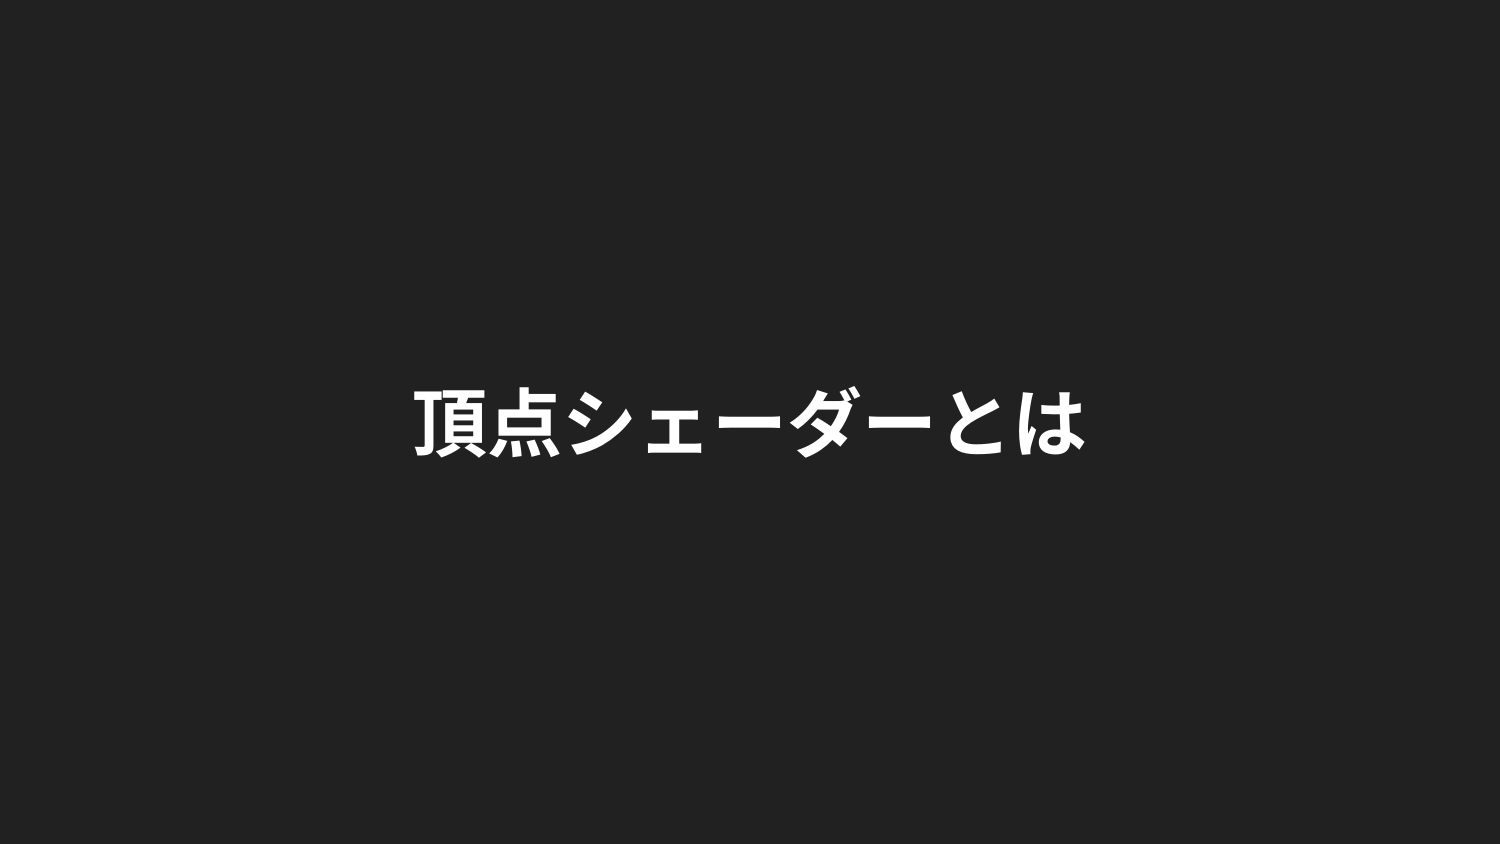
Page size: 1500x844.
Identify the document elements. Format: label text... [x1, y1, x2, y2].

text_box 頂点シェーダーとは [74, 283, 1425, 560]
